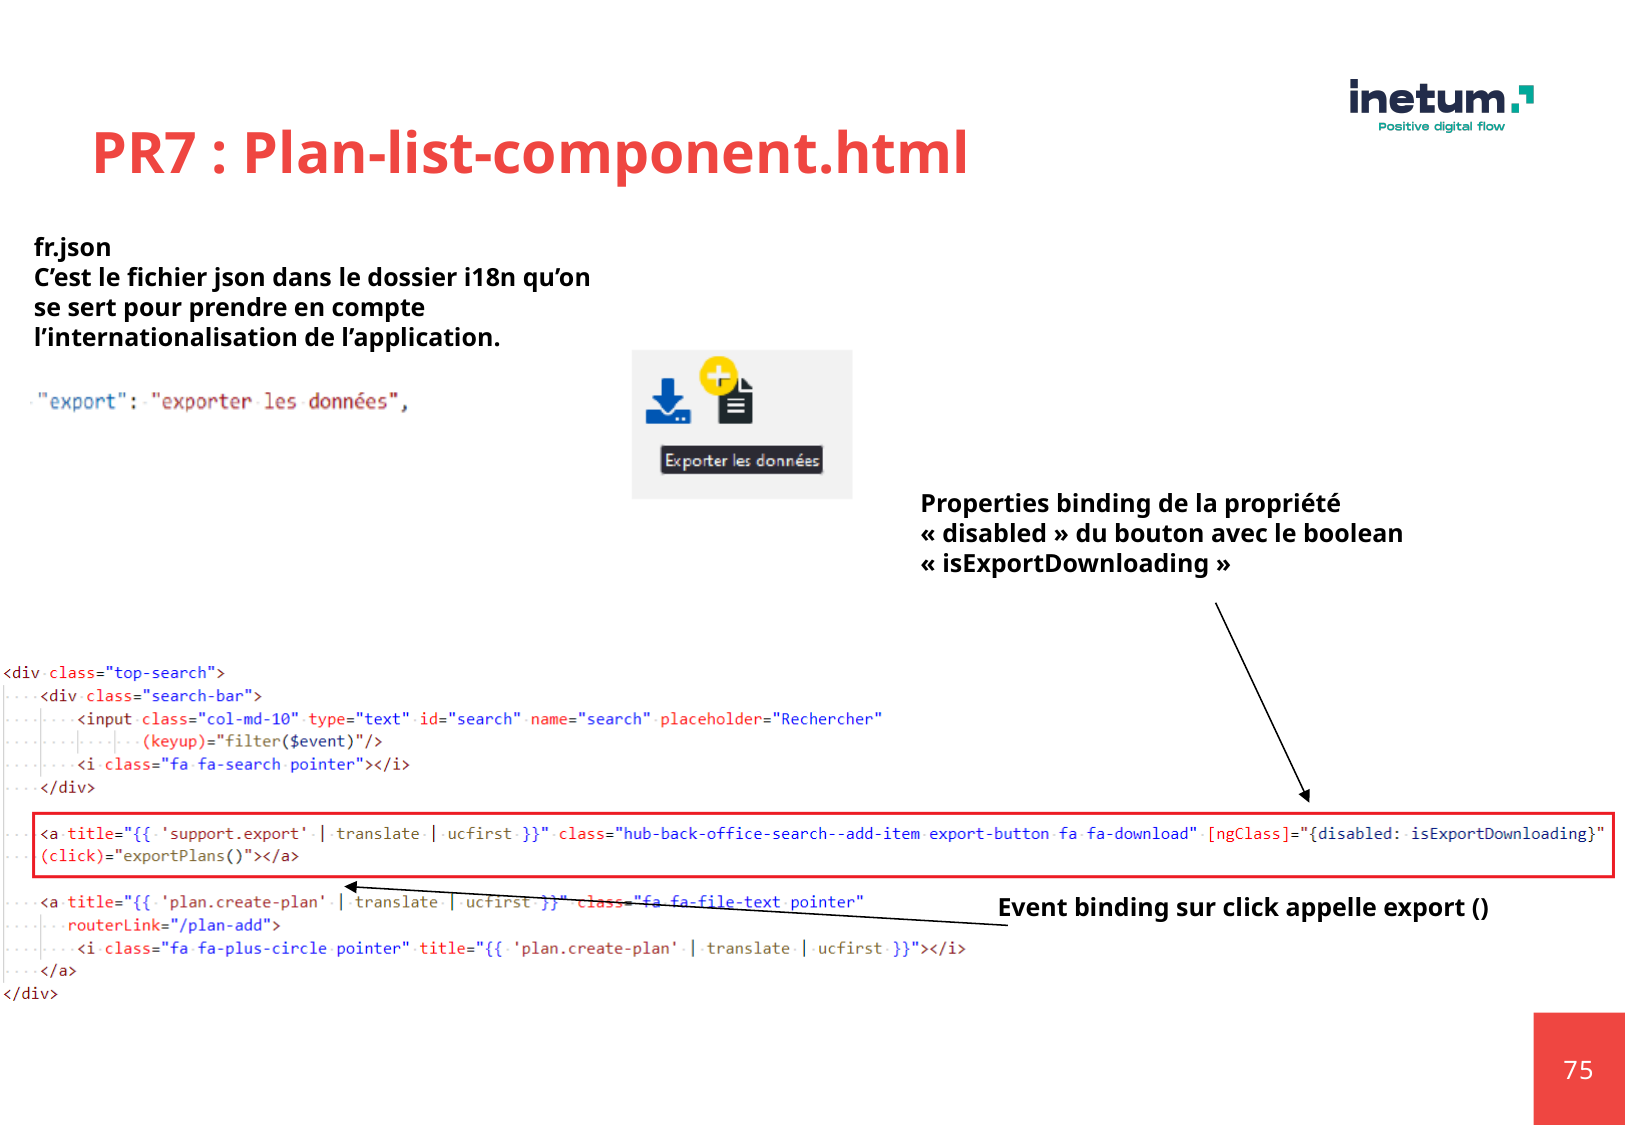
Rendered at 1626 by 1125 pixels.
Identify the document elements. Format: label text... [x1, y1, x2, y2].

text_box Properties binding de la propriété « disabled » du bouton avec le boolean « isExportDownloading » [905, 480, 1506, 585]
picture [1350, 79, 1534, 133]
picture [30, 333, 895, 526]
text_box fr.json C’est le fichier json dans le dossier i18n qu’on se sert pour prendre en compte l’internationalisation de l’application. [19, 224, 620, 359]
title PR7 : Plan-list-component.html [90, 114, 1331, 187]
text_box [343, 886, 1008, 926]
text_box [1215, 602, 1310, 804]
picture [0, 663, 1625, 1011]
